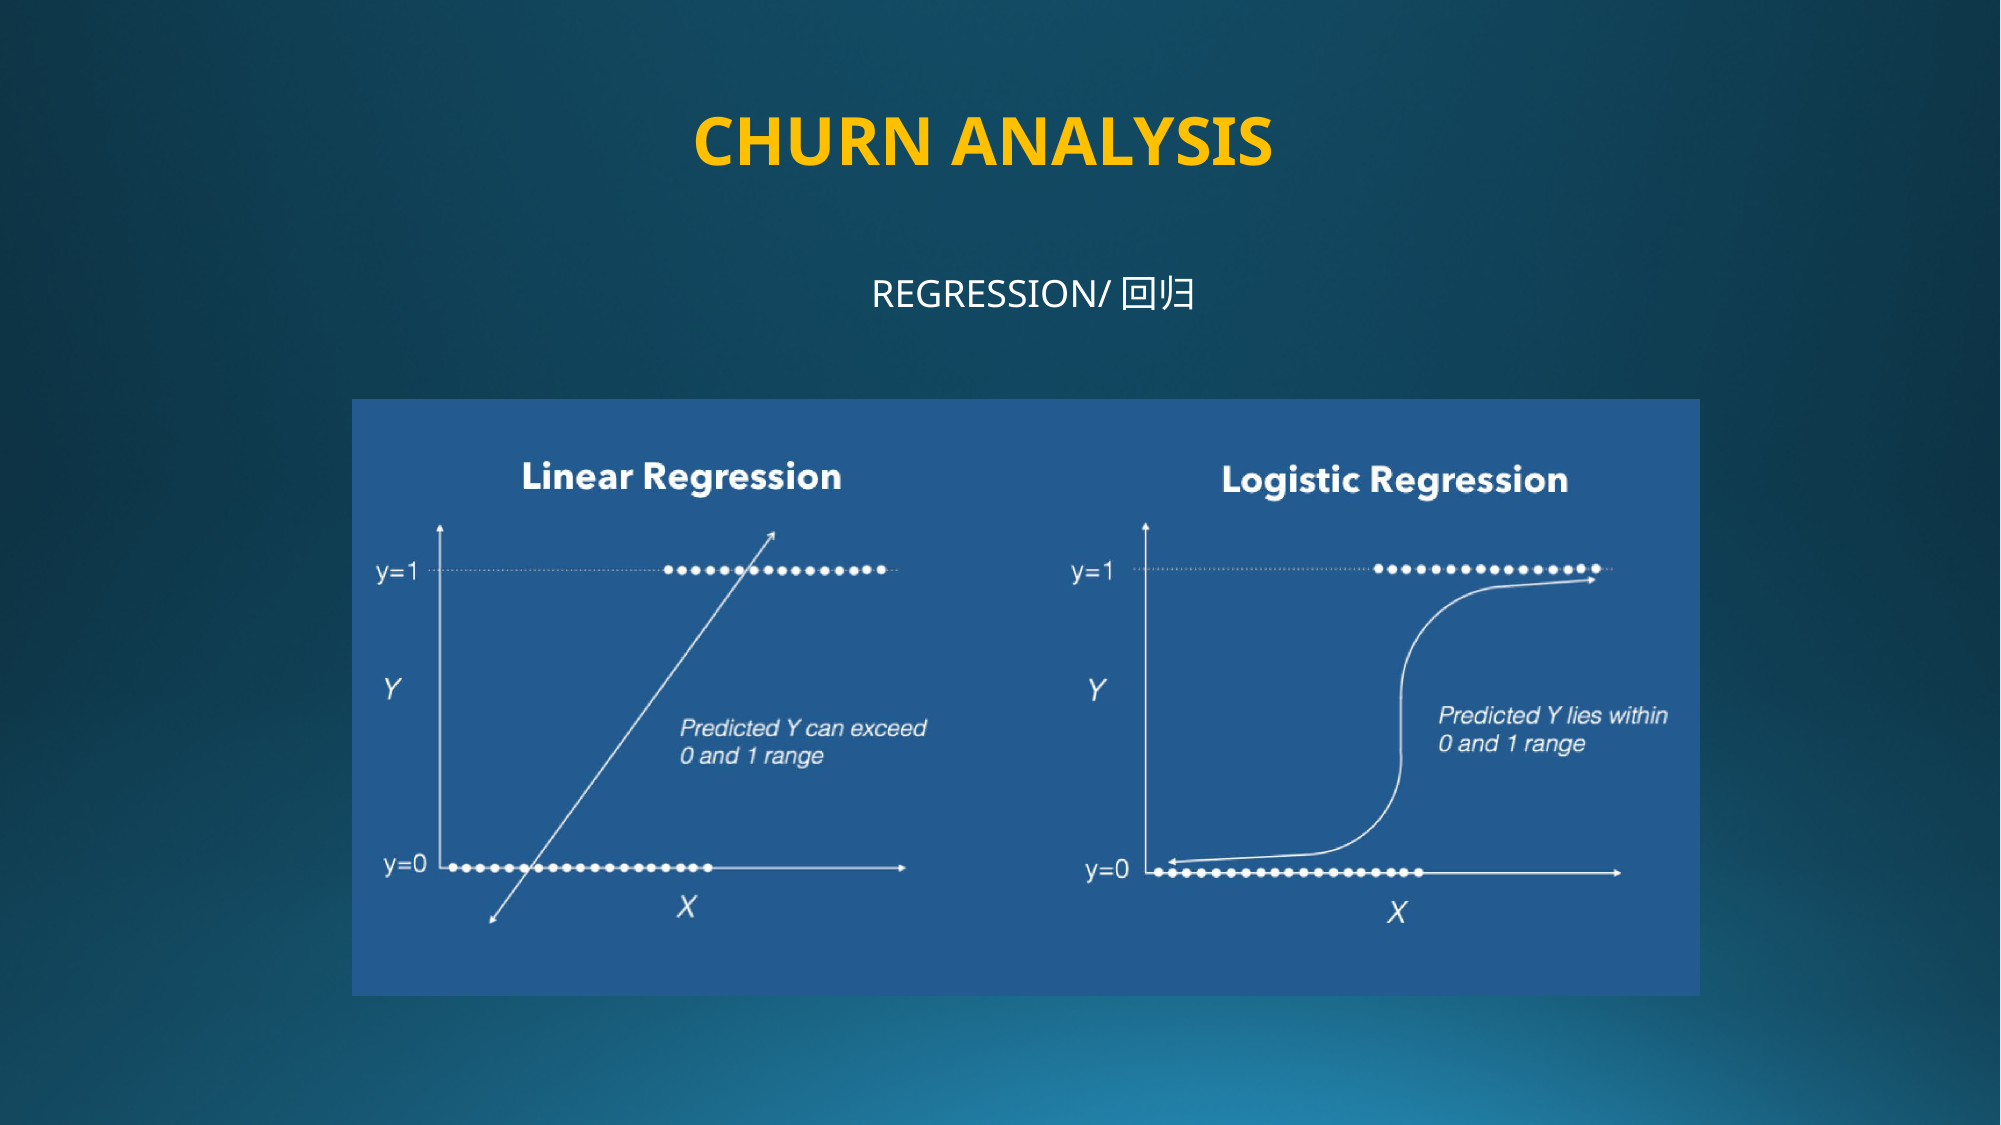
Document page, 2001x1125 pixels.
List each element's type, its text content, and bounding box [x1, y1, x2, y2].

text_box CHURN ANALYSIS [421, 1, 1547, 186]
text_box REGRESSION/回归 [856, 262, 1857, 323]
picture [0, 0, 2001, 1125]
